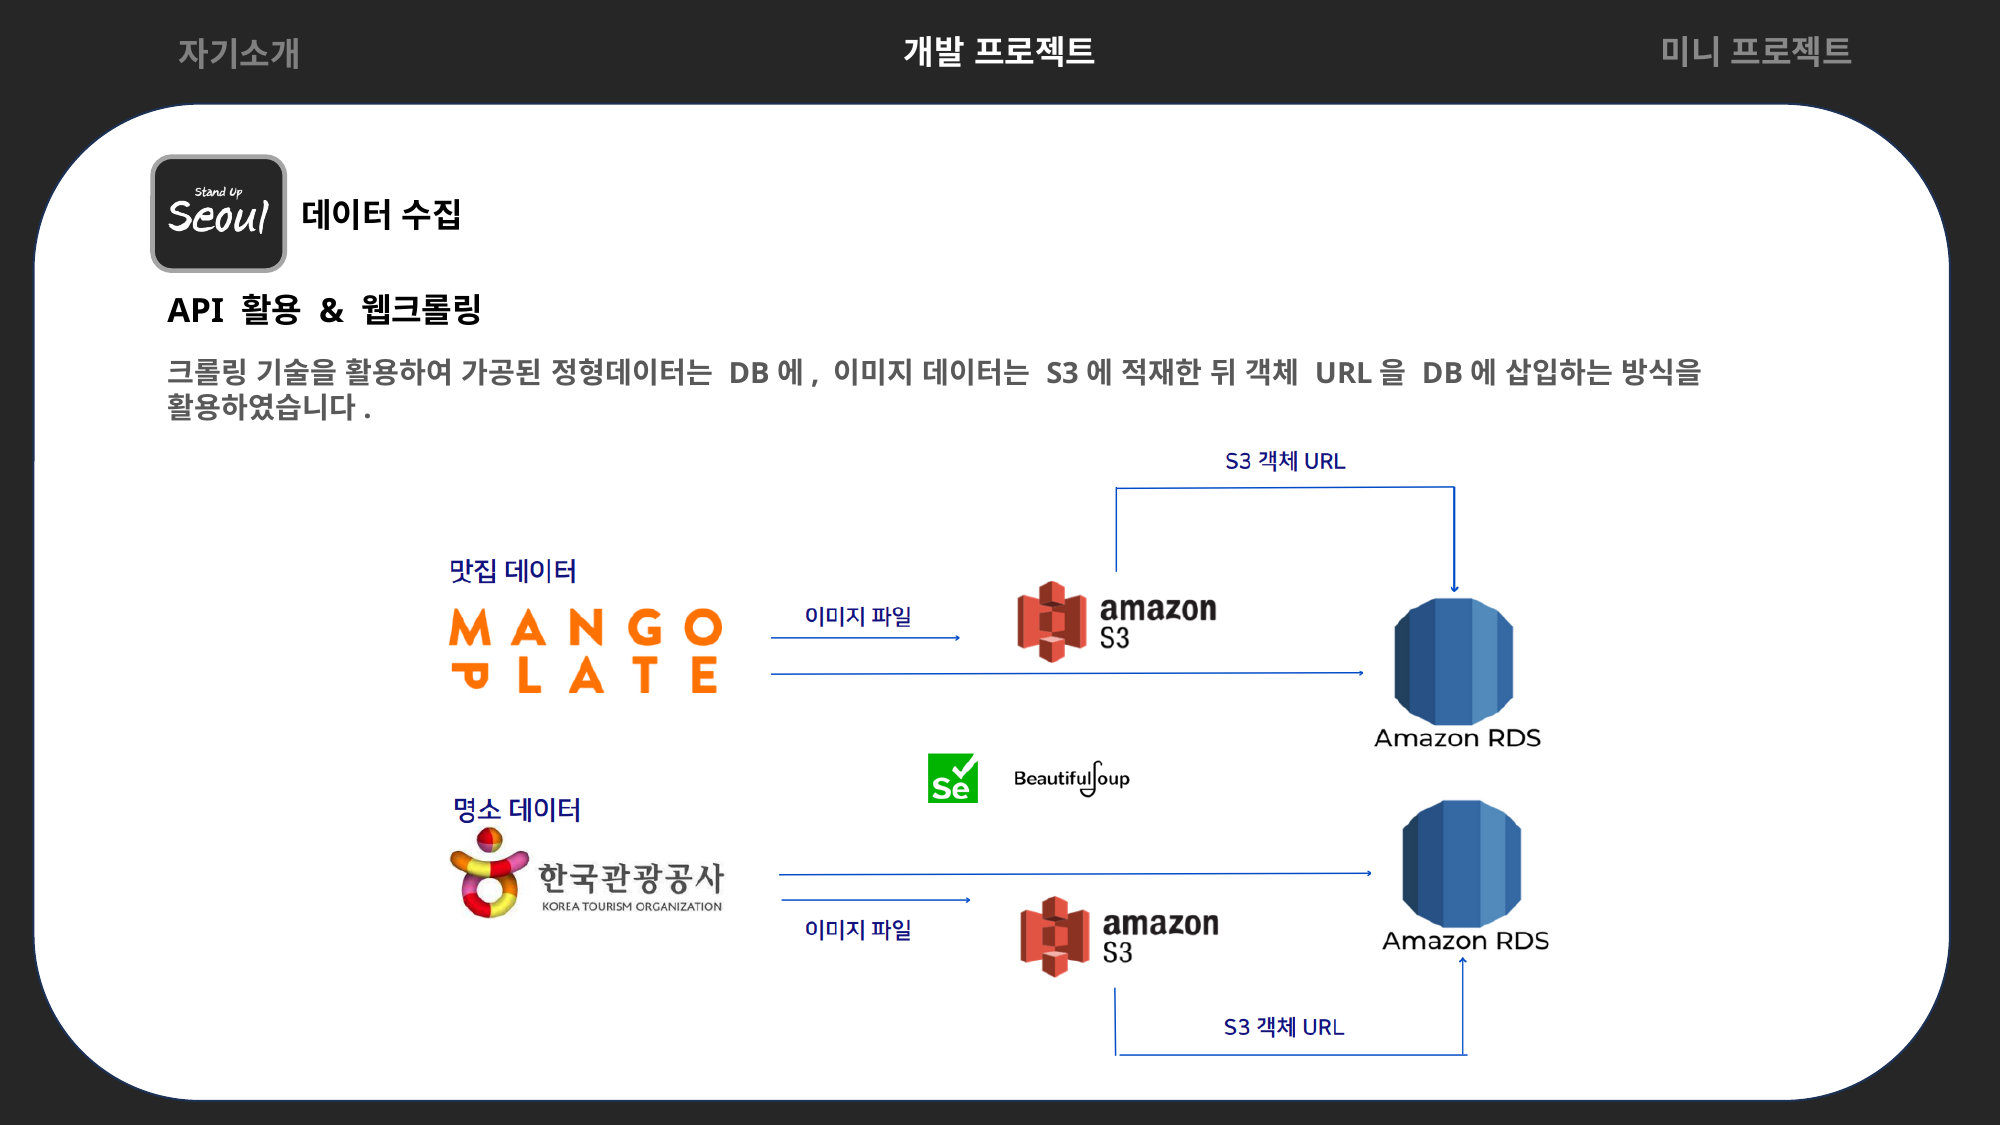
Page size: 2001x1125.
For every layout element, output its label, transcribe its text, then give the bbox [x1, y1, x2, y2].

text_box 크롤링 기술을 활용하여 가공된 정형데이터는 DB에, 이미지 데이터는 S3에 적재한 뒤 객체 URL을 DB에 삽입하는 방식을 활용하였습니다. [152, 347, 1856, 432]
text_box 자기소개 [144, 25, 335, 81]
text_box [123, 126, 314, 324]
text_box 데이터 수집 [314, 186, 1230, 242]
text_box API 활용 & 웹크롤링 [152, 281, 532, 336]
text_box 미니 프로젝트 [1630, 23, 1883, 79]
picture [442, 410, 1558, 1069]
text_box [32, 102, 1952, 1102]
text_box 개발 프로젝트 [860, 23, 1140, 79]
